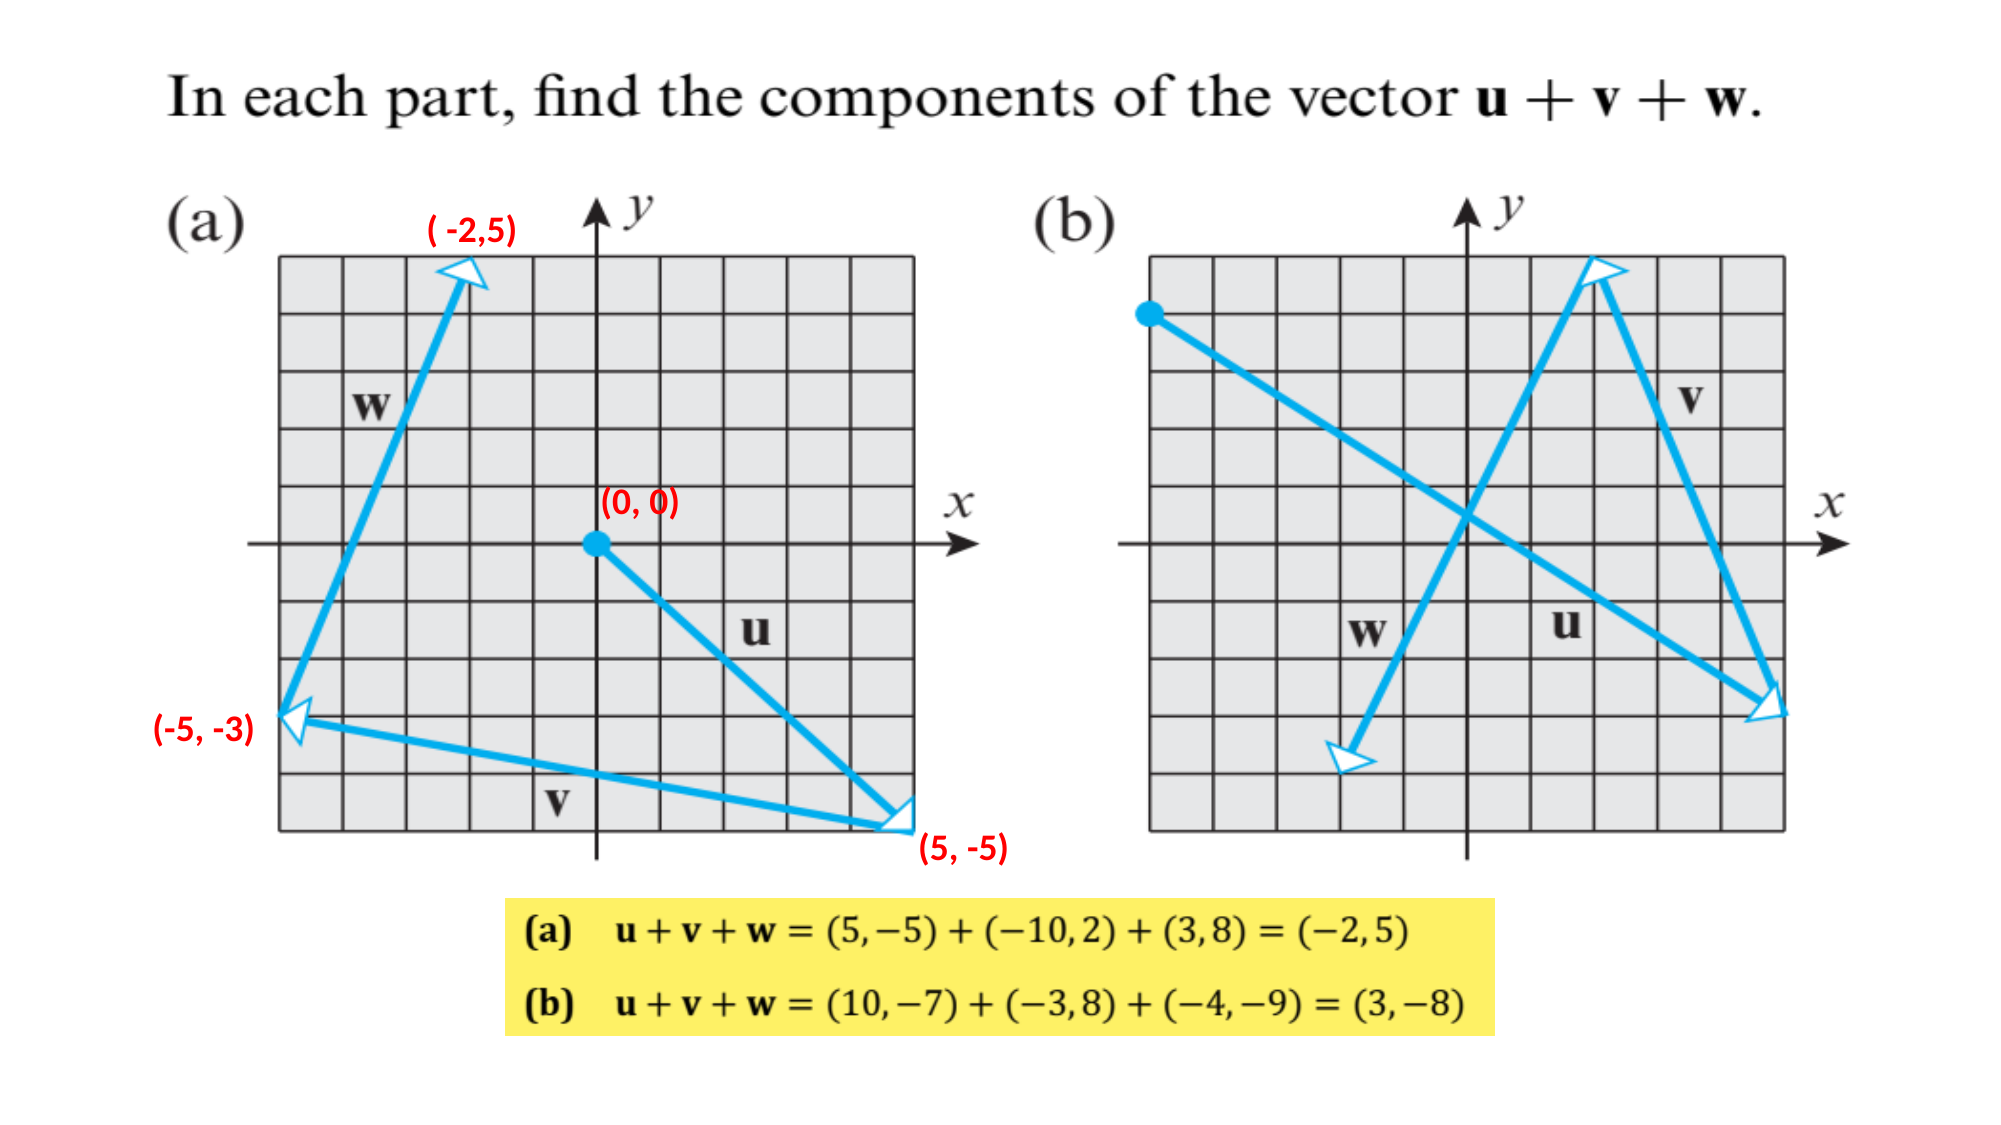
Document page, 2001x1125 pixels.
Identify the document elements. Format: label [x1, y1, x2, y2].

picture [504, 898, 1496, 1036]
picture [137, 59, 1863, 877]
